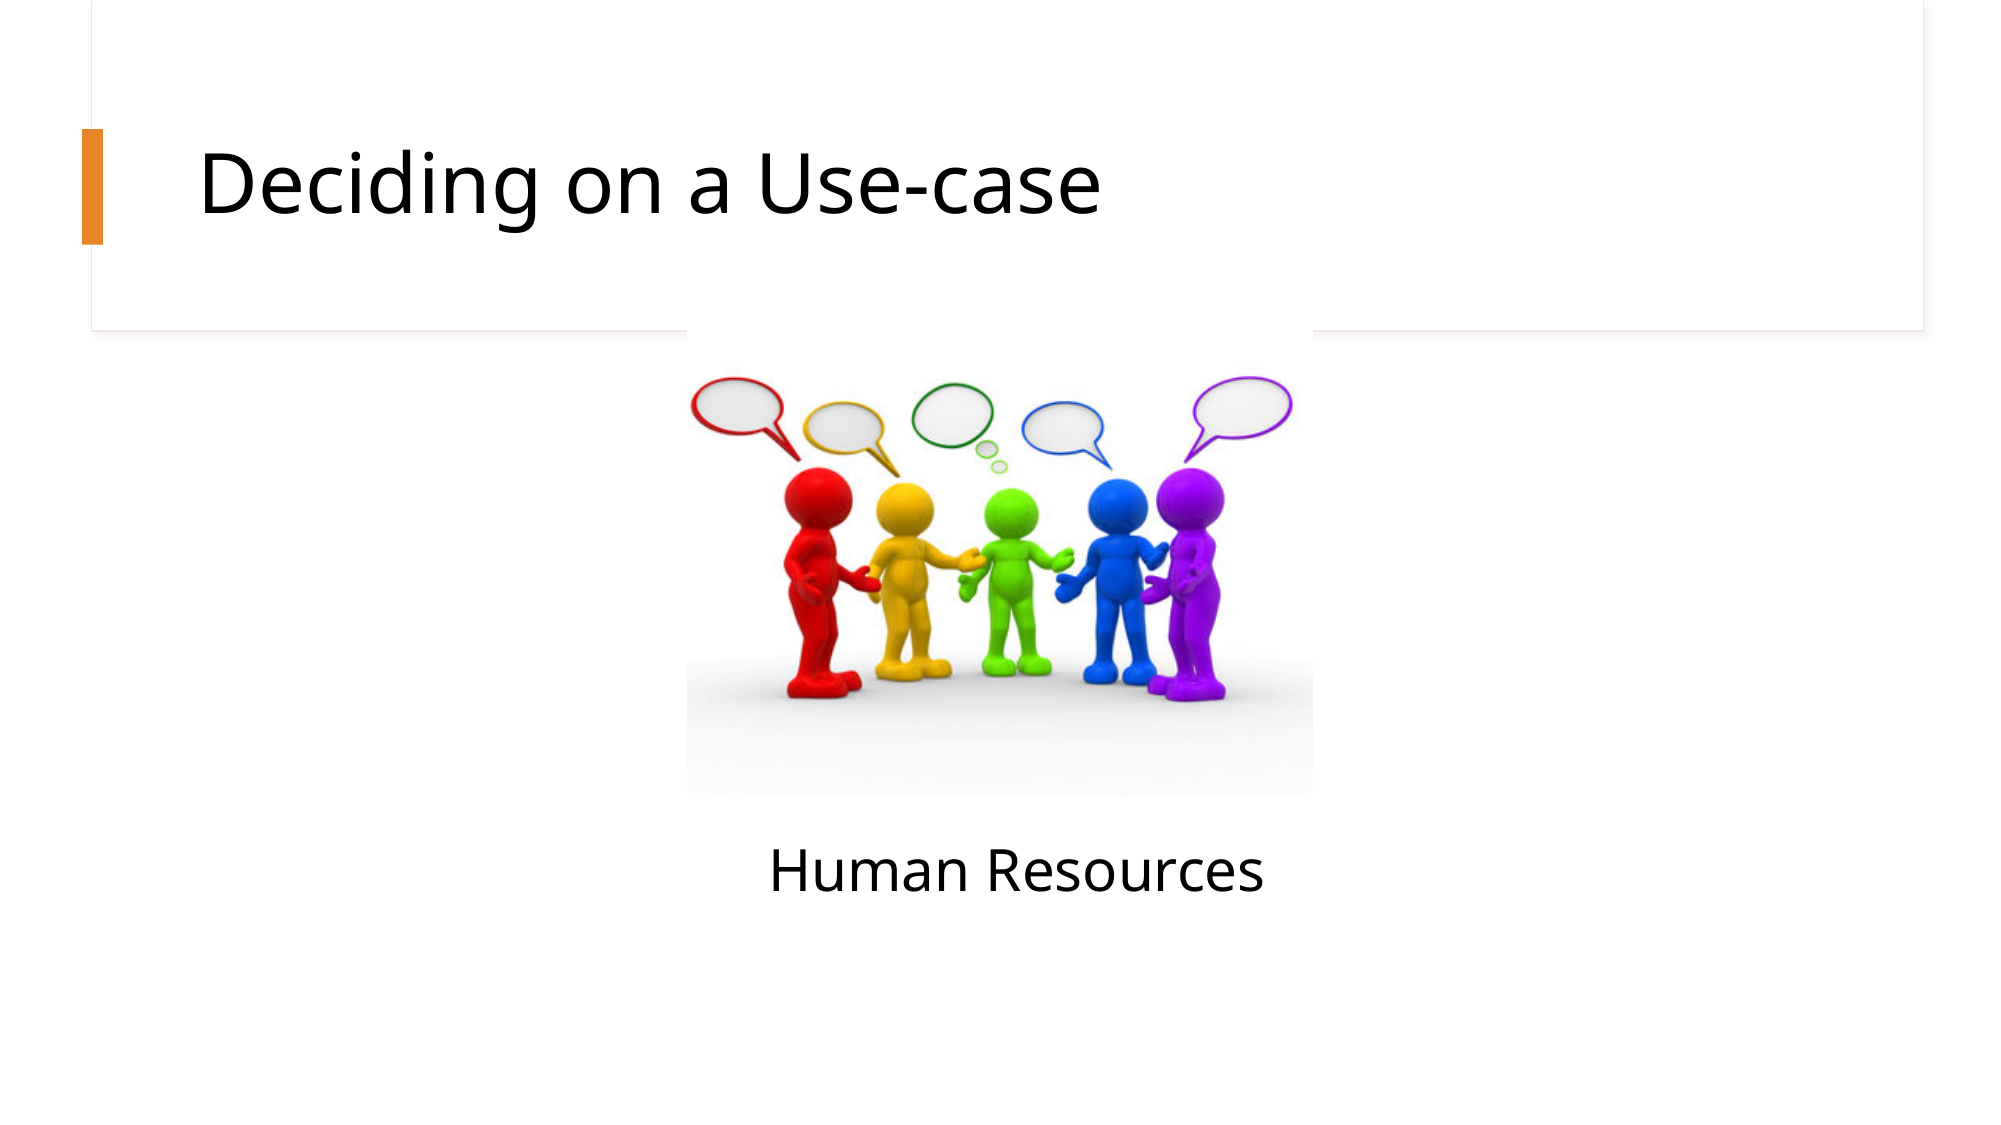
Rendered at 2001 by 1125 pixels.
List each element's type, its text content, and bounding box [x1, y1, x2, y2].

picture [687, 327, 1313, 798]
title Deciding on a Use-case [183, 90, 1851, 284]
list Human Resources [183, 818, 1851, 1013]
